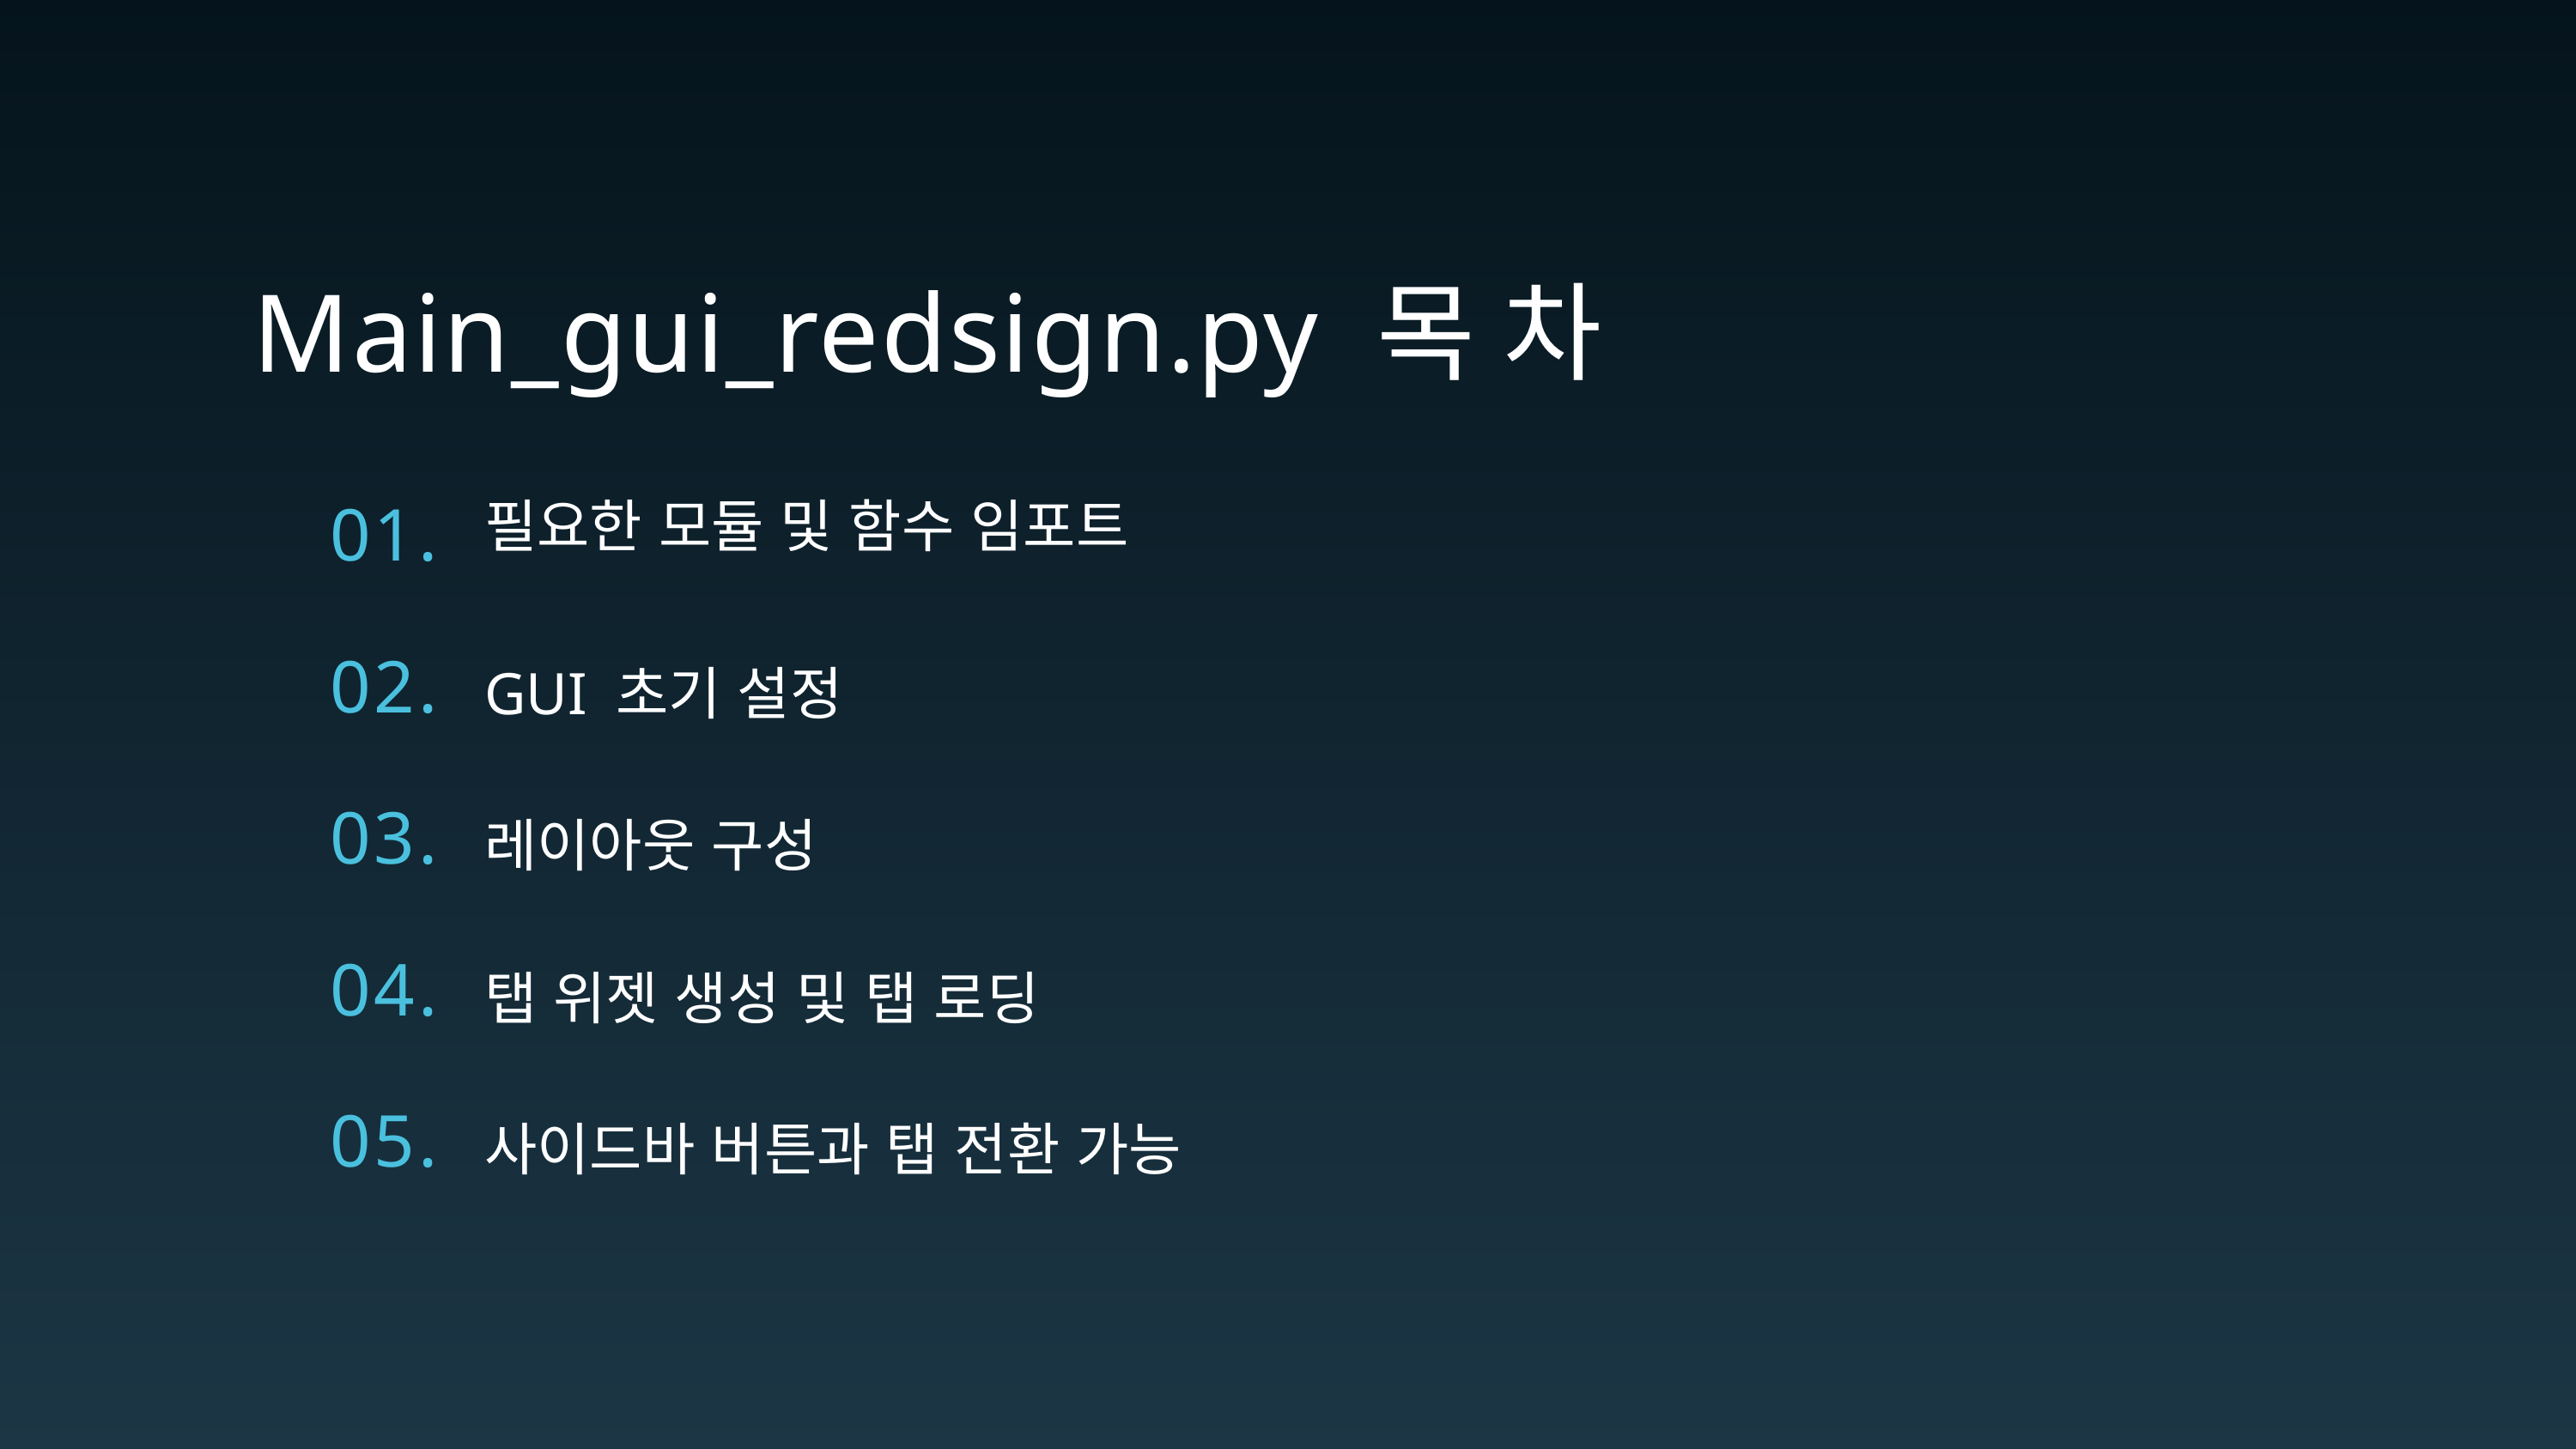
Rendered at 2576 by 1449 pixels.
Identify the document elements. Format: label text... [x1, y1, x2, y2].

text_box 사이드바 버튼과 탭 전환 가능 [484, 1089, 1261, 1182]
text_box 탭 위젯 생성 및 탭 로딩 [484, 938, 1261, 1031]
text_box 03. [330, 785, 450, 879]
text_box 02. [330, 634, 450, 727]
text_box GUI 초기 설정 [484, 634, 1261, 726]
text_box 필요한 모듈 및 함수 임포트 [484, 482, 1261, 560]
text_box 레이아웃 구성 [484, 786, 1261, 878]
text_box 04. [330, 937, 450, 1030]
text_box 05. [330, 1088, 450, 1182]
text_box 01. [330, 482, 450, 576]
text_box Main_gui_redsign.py 목 차 [253, 243, 2136, 394]
